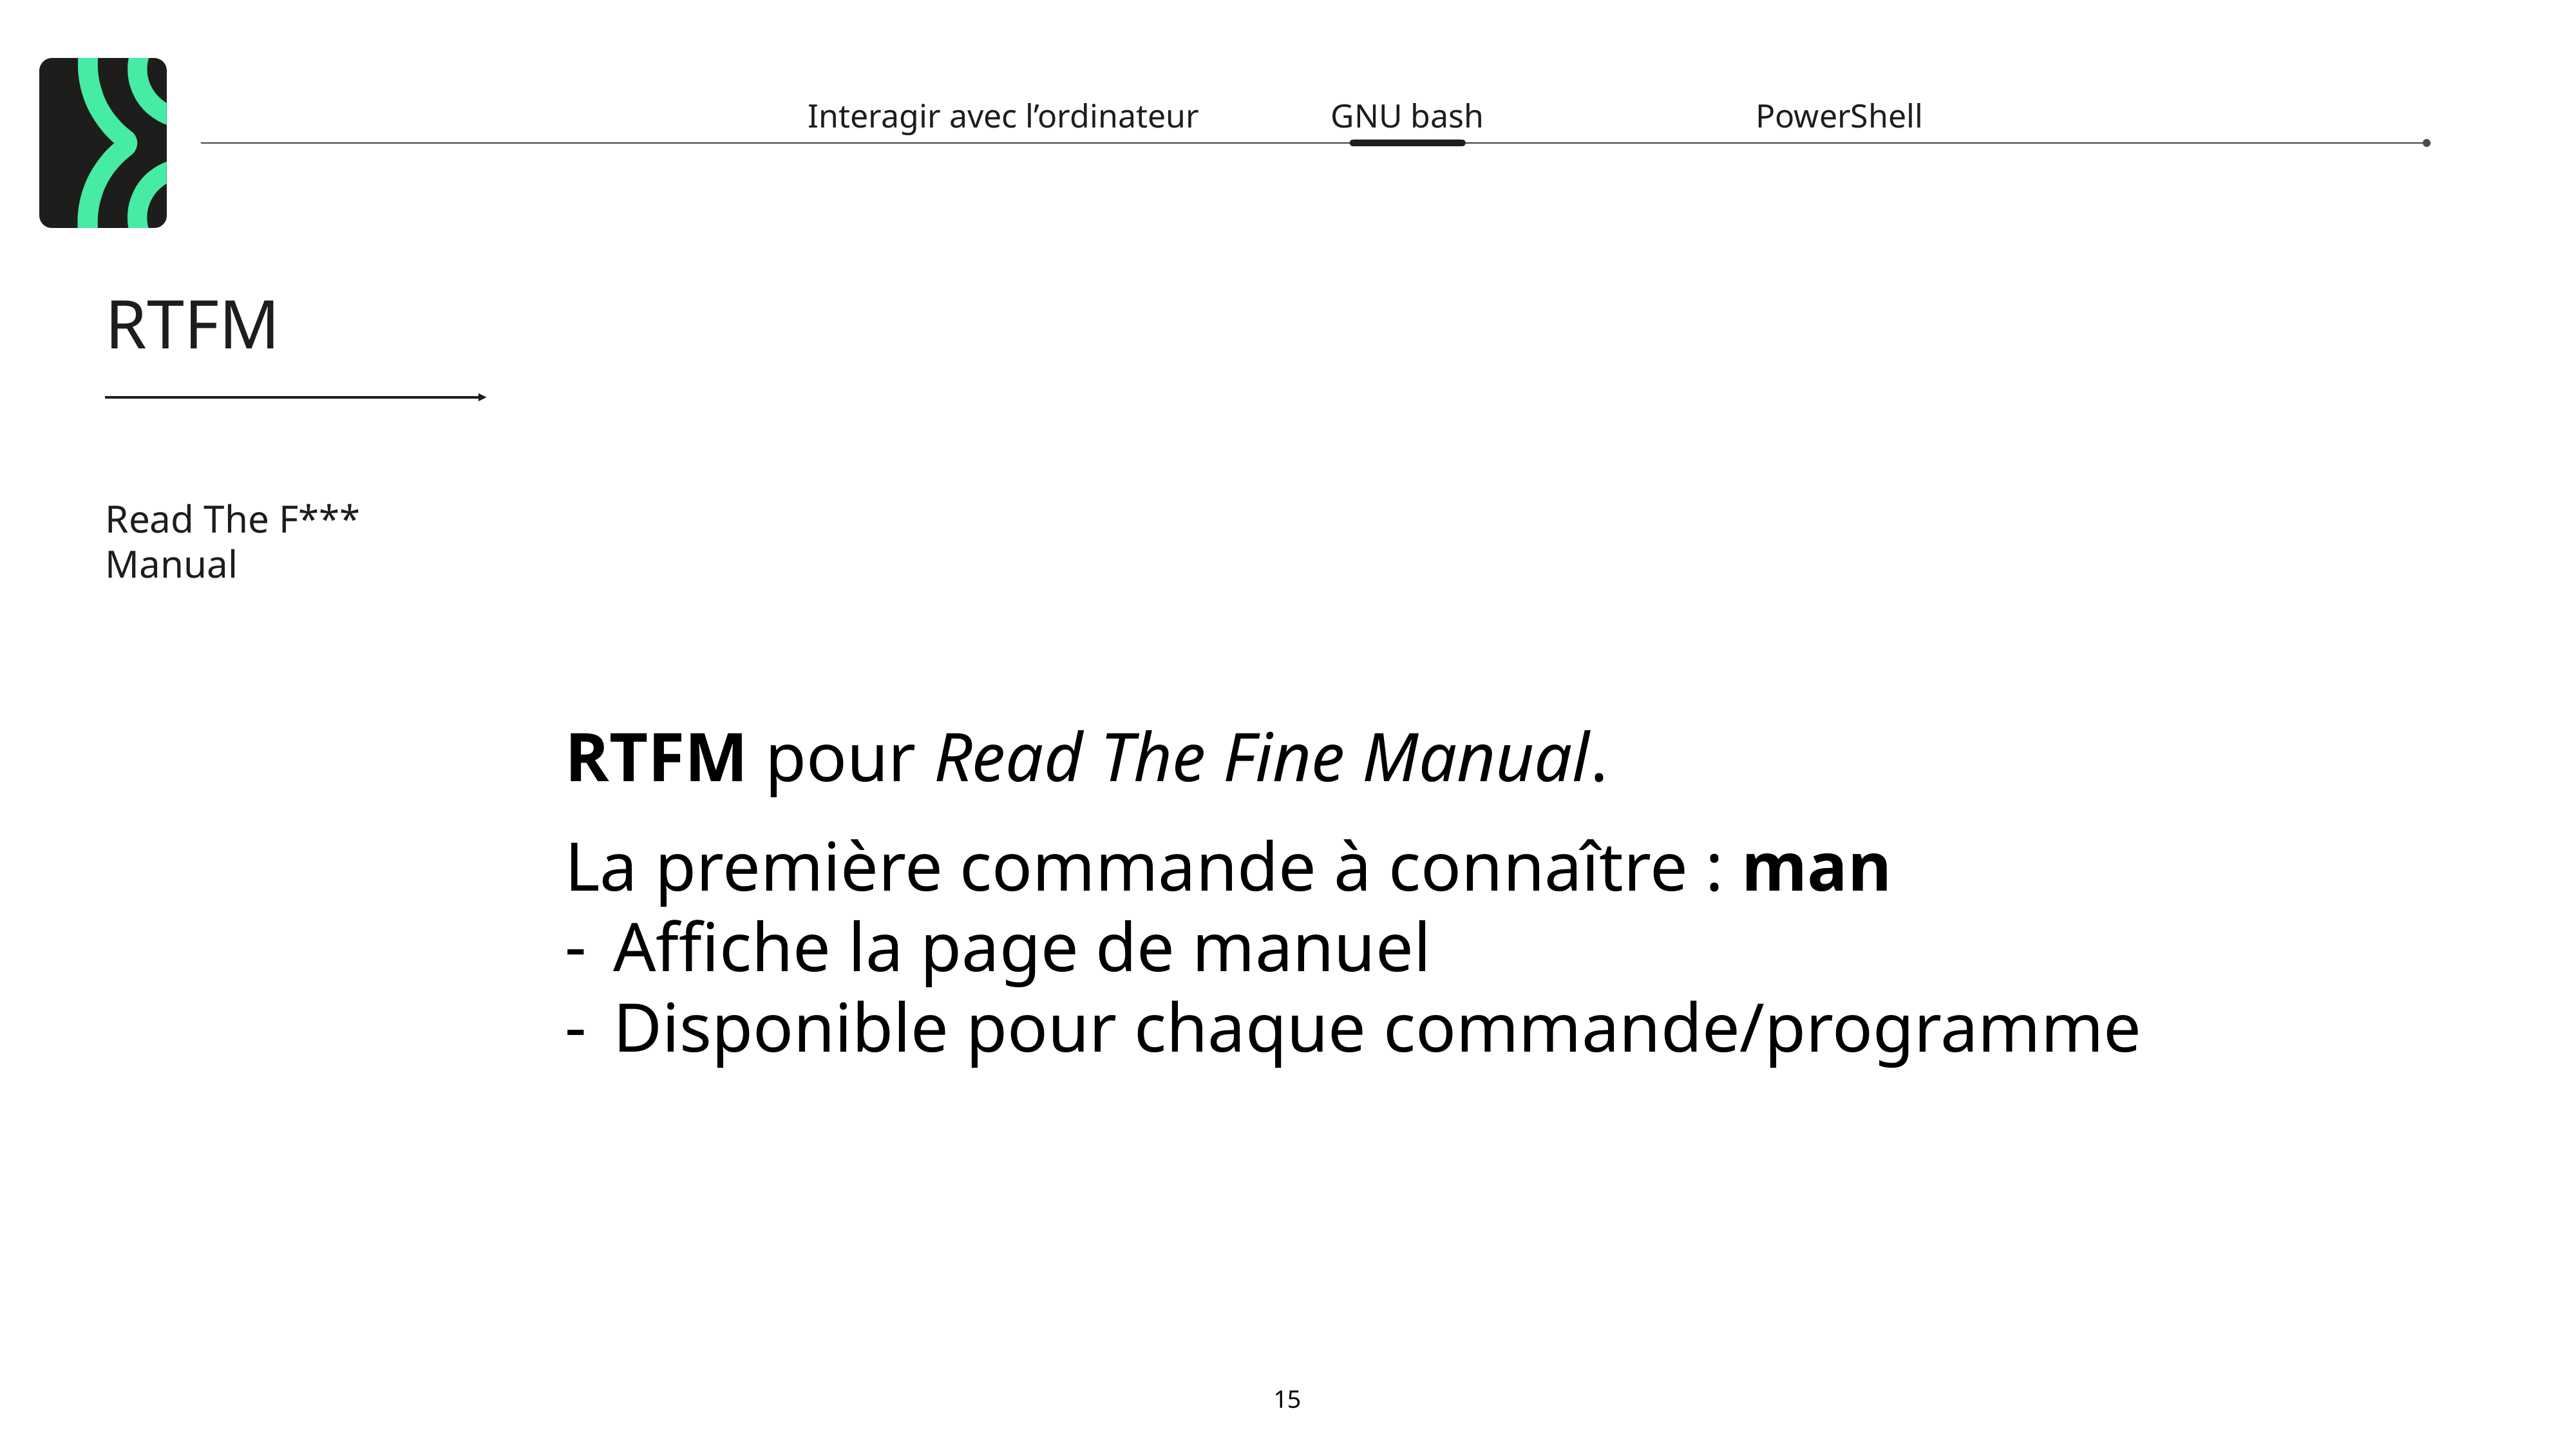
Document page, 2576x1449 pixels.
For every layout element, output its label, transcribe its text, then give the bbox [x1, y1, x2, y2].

slide_number ‹#› [1267, 571, 1307, 1423]
text_box RTFM [100, 276, 1513, 368]
text_box [1349, 139, 1466, 142]
text_box PowerShell [1636, 90, 2042, 140]
picture [39, 58, 167, 228]
text_box [1349, 144, 1466, 147]
text_box Read The F*** Manual [100, 489, 471, 591]
text_box Interagir avec l’ordinateur [752, 90, 1255, 140]
text_box RTFM pour Read The Fine Manual. La première commande à connaître : man Affiche la page de manuel Disponible pour chaque commande/programme [555, 439, 2427, 1341]
text_box GNU bash [1255, 90, 1611, 140]
